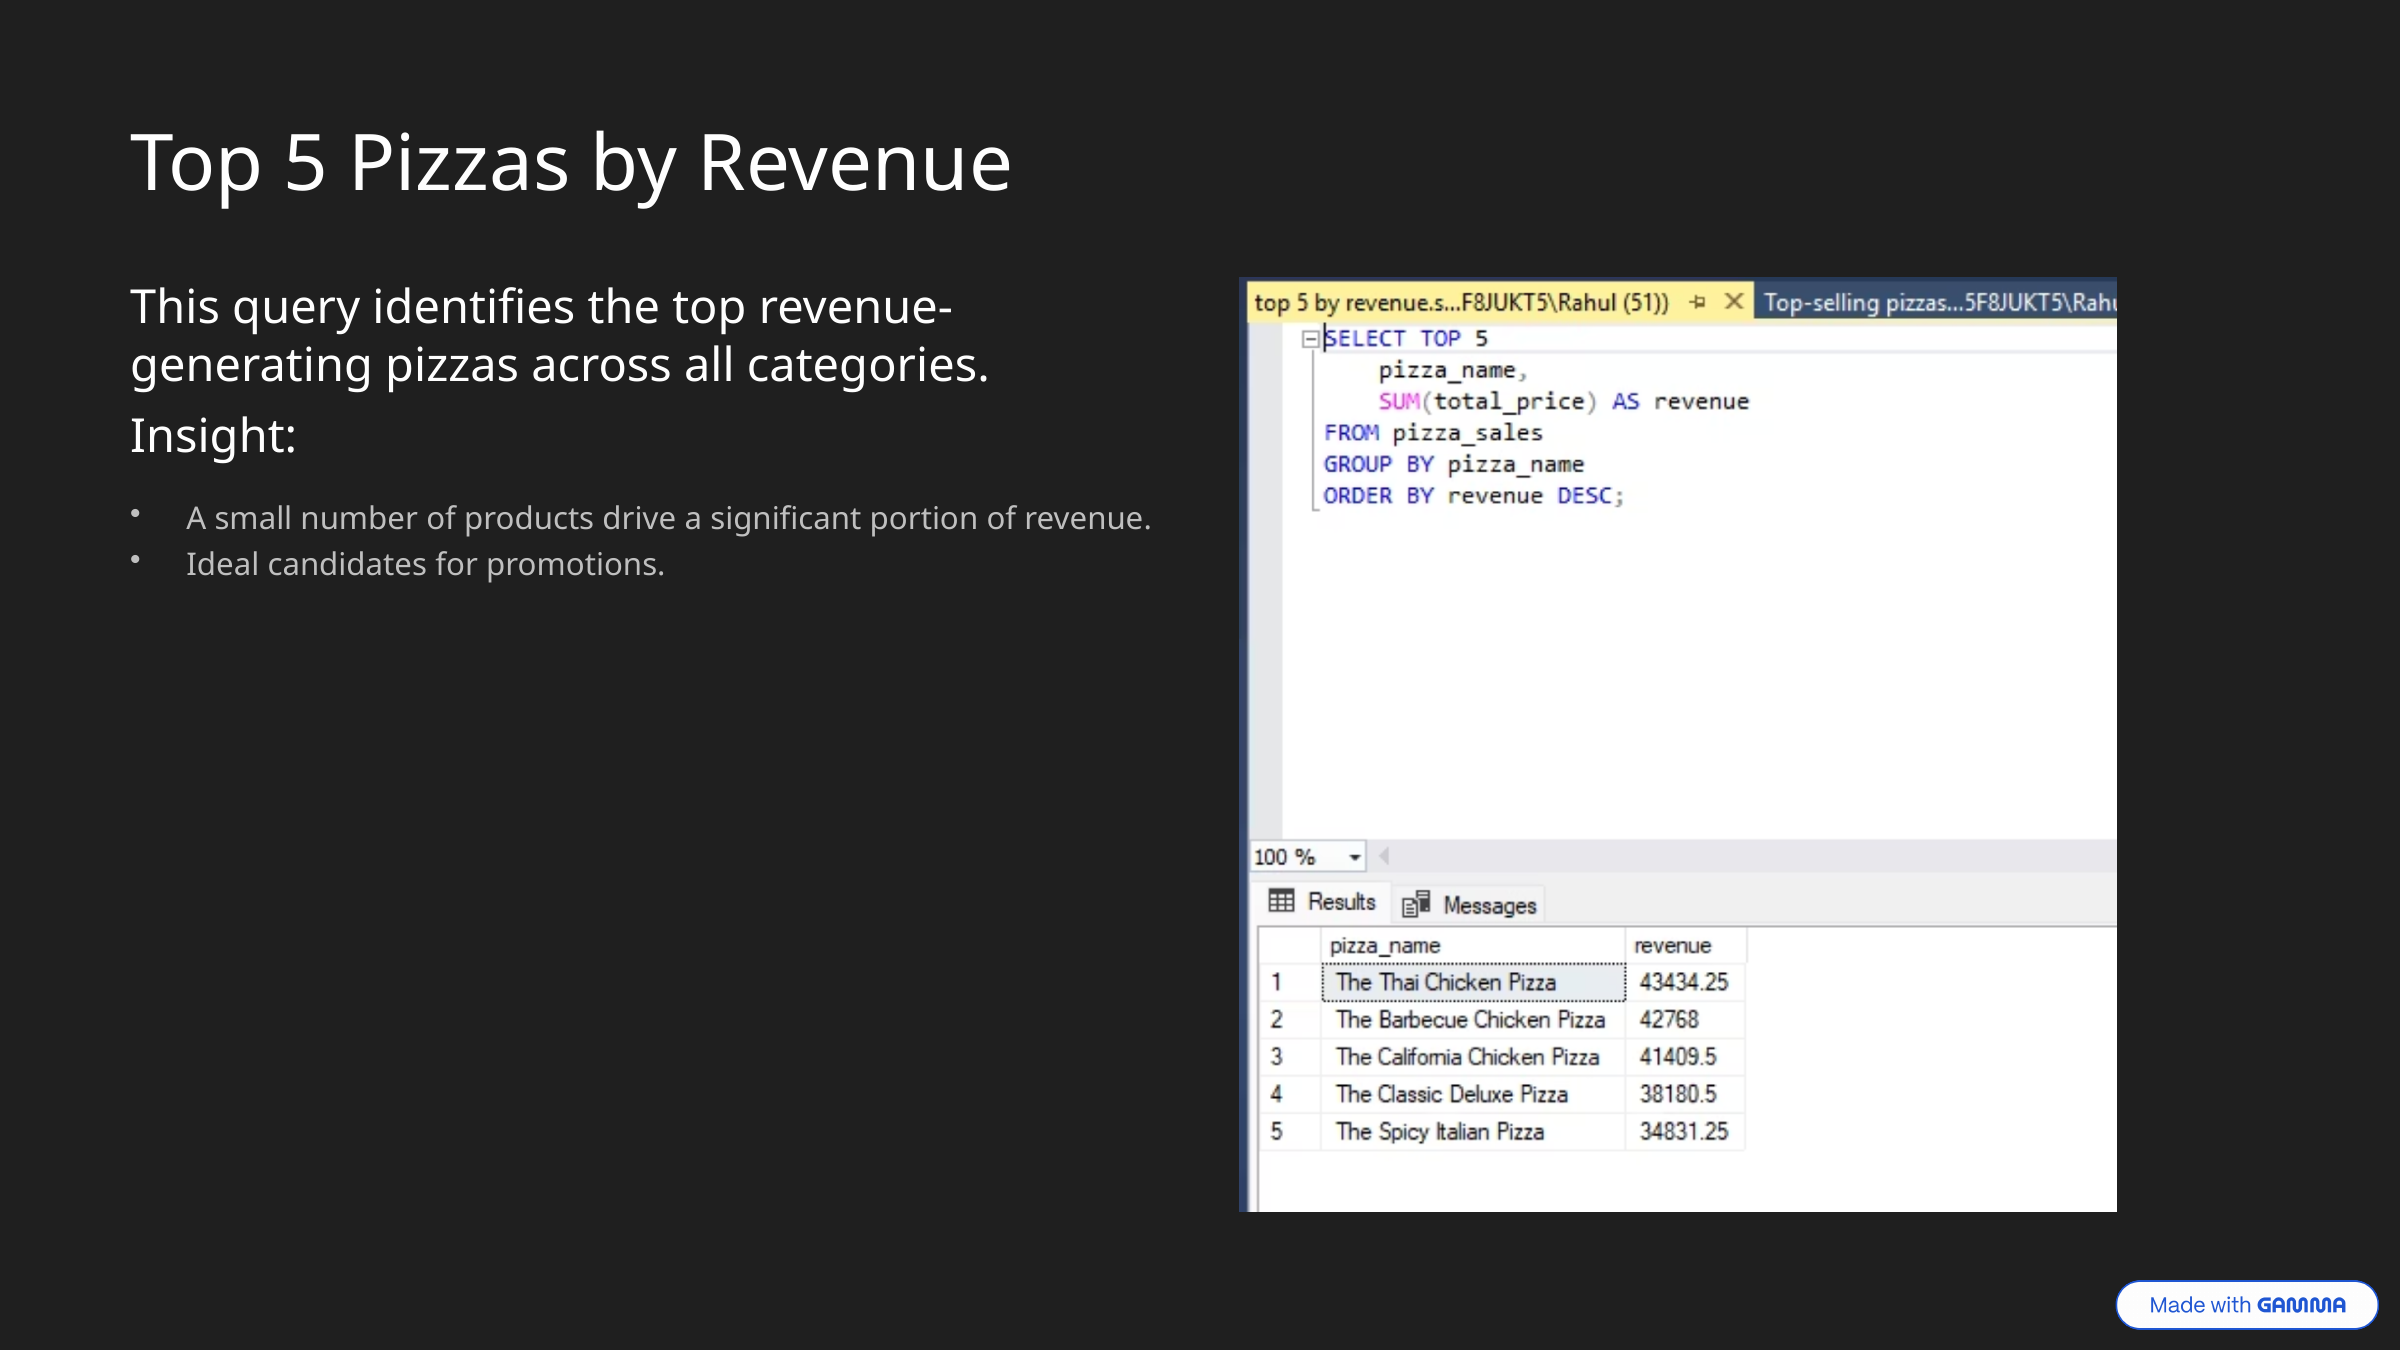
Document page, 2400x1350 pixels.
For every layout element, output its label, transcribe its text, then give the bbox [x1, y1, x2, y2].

picture [1239, 277, 2117, 1212]
text_box Insight: [130, 403, 605, 463]
picture [2106, 1271, 2389, 1339]
text_box A small number of products drive a significant portion of revenue. Ideal candidates for promotions. [130, 490, 1162, 584]
text_box This query identifies the top revenue-generating pizzas across all categories. [130, 274, 1162, 393]
text_box Top 5 Pizzas by Revenue [130, 108, 1013, 208]
